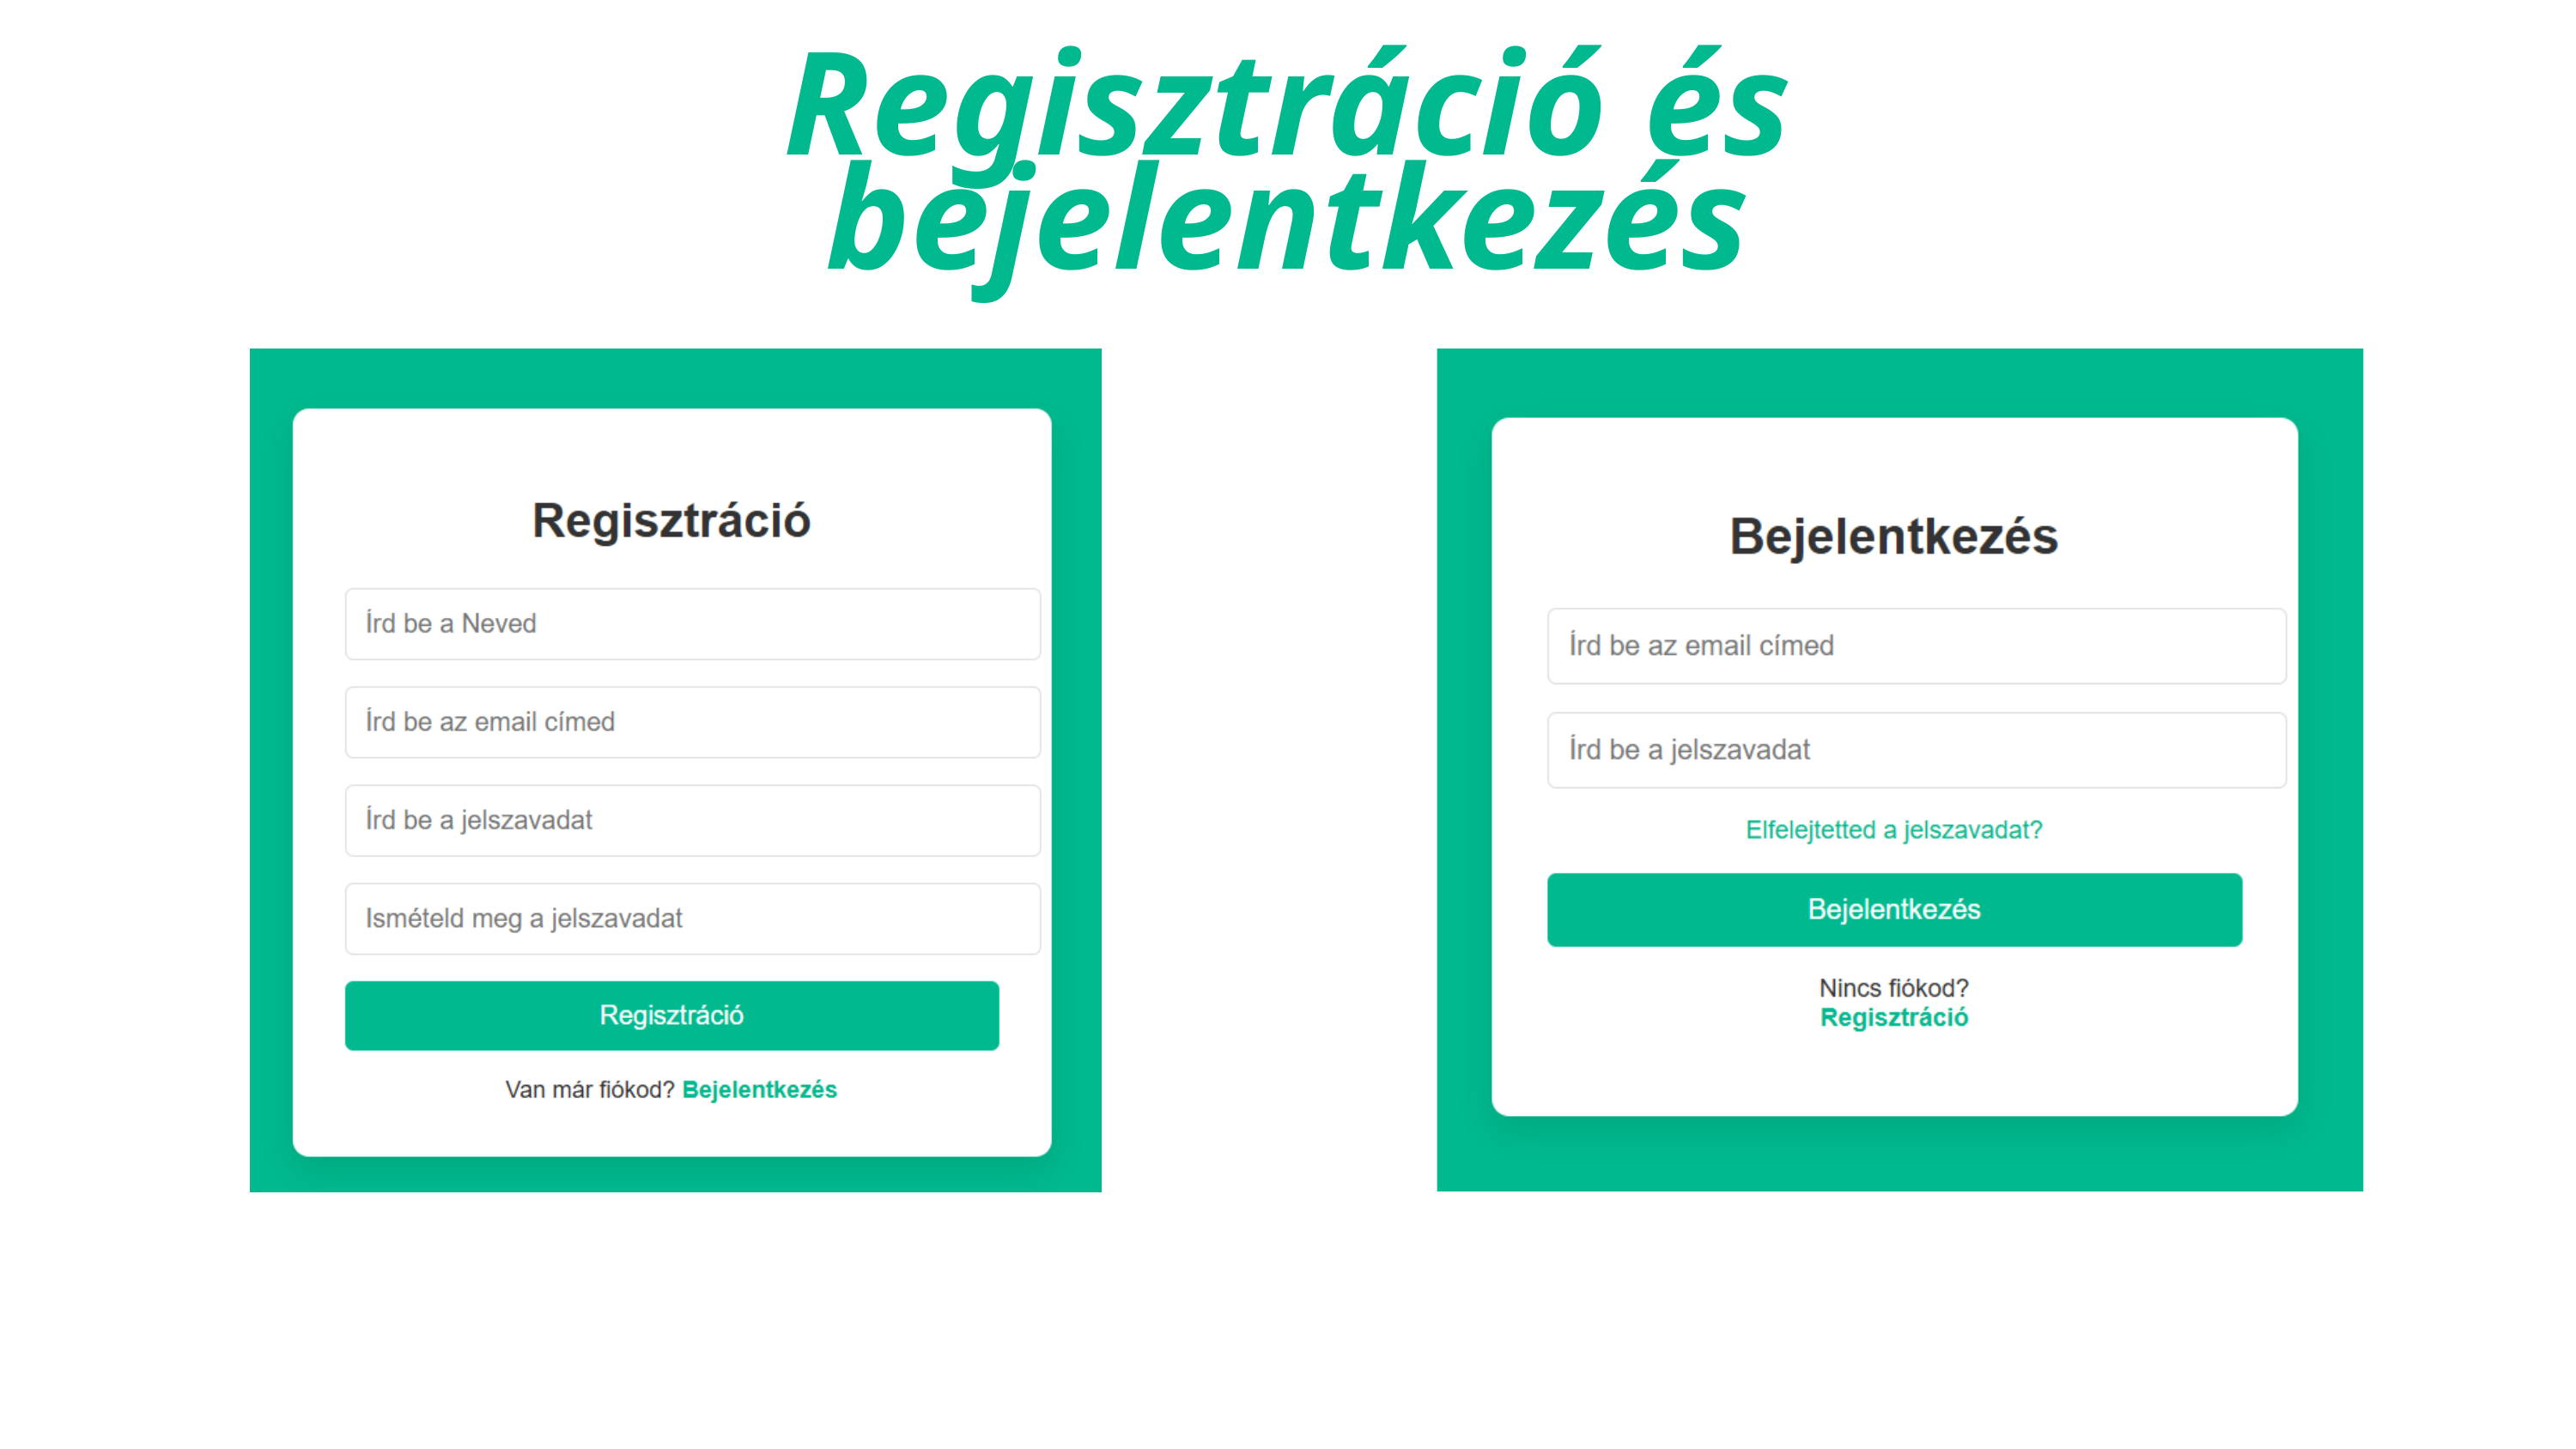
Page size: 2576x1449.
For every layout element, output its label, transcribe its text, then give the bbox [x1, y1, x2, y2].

text_box Regisztráció és bejelentkezés [676, 68, 1900, 298]
text_box [1437, 349, 2364, 1192]
text_box [250, 349, 1102, 1192]
